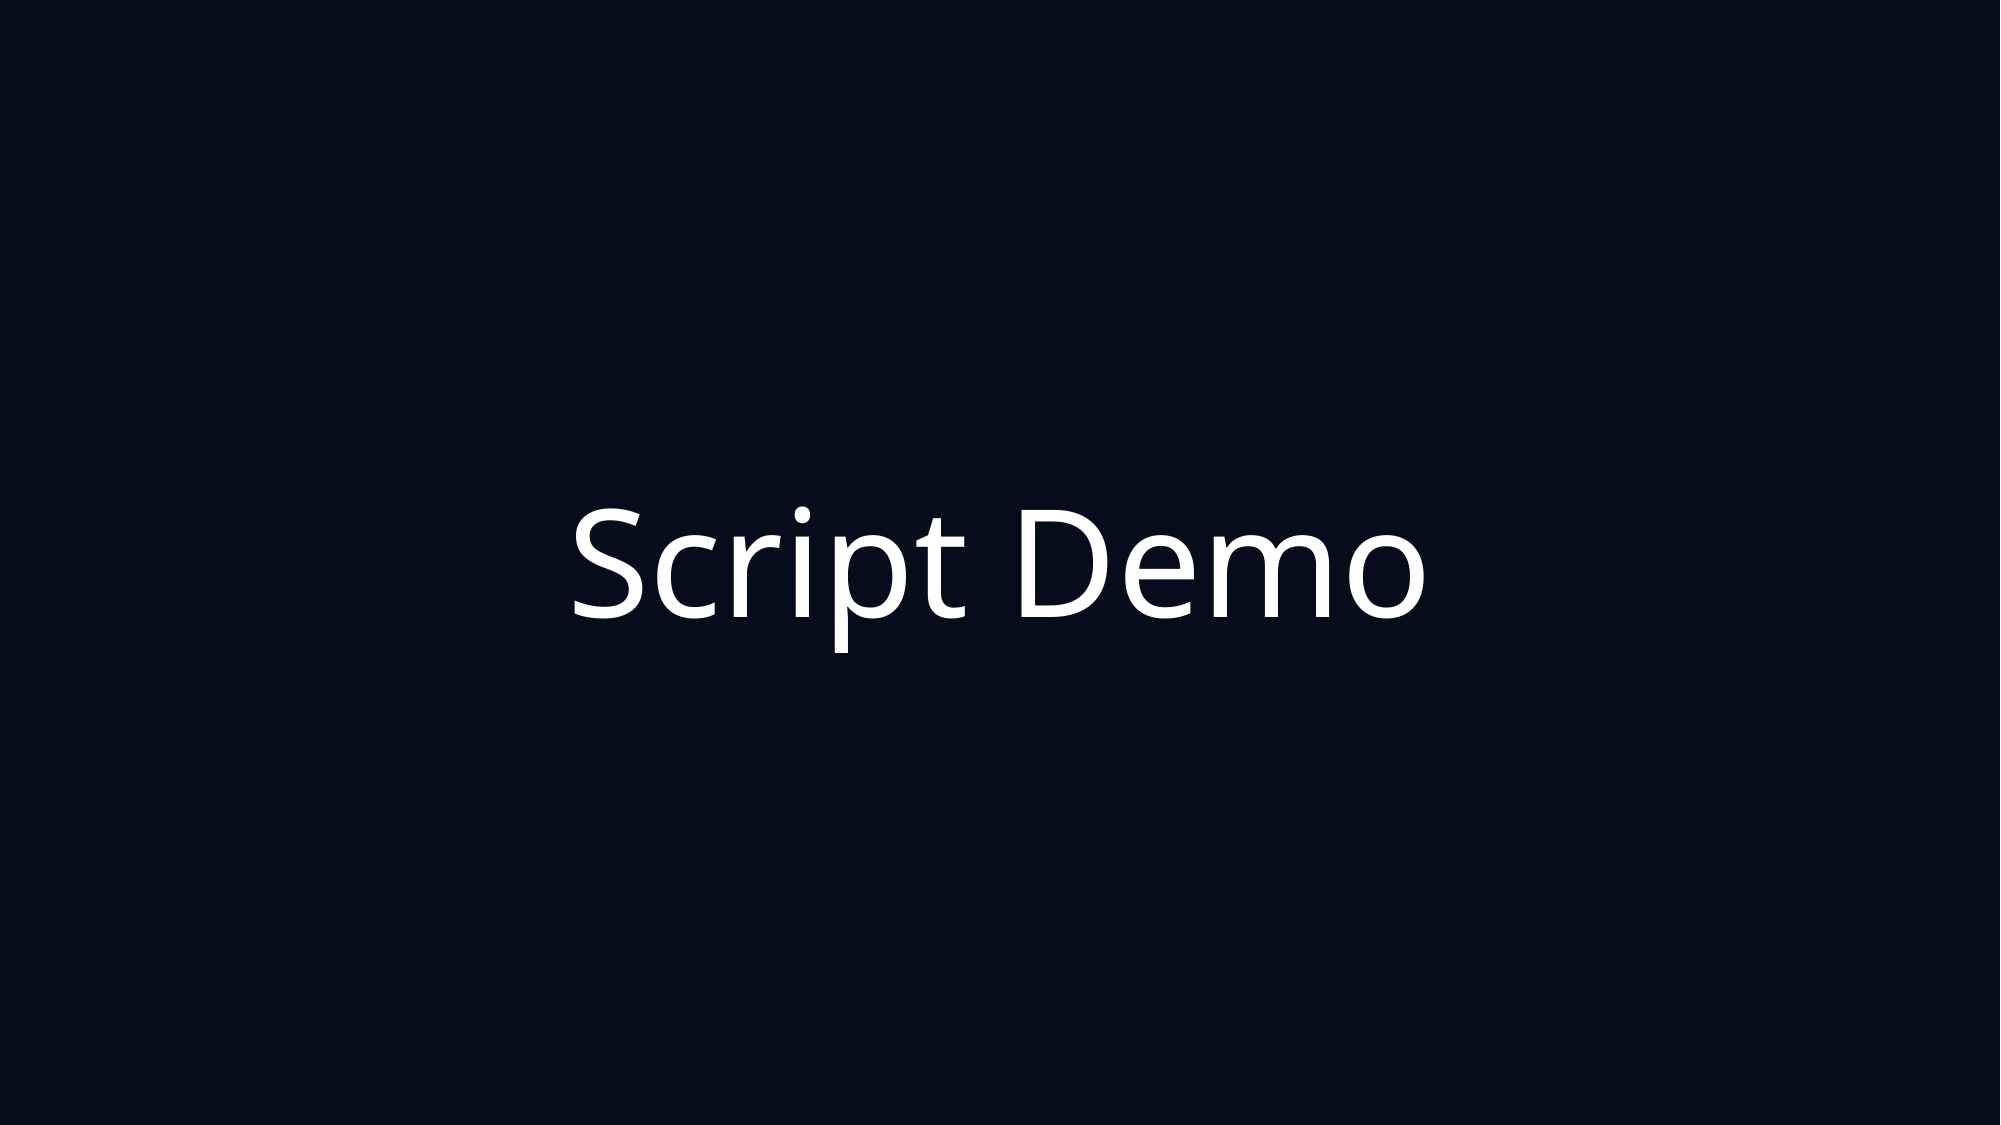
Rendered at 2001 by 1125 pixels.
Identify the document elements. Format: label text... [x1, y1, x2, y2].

text_box Script Demo [520, 459, 1480, 655]
